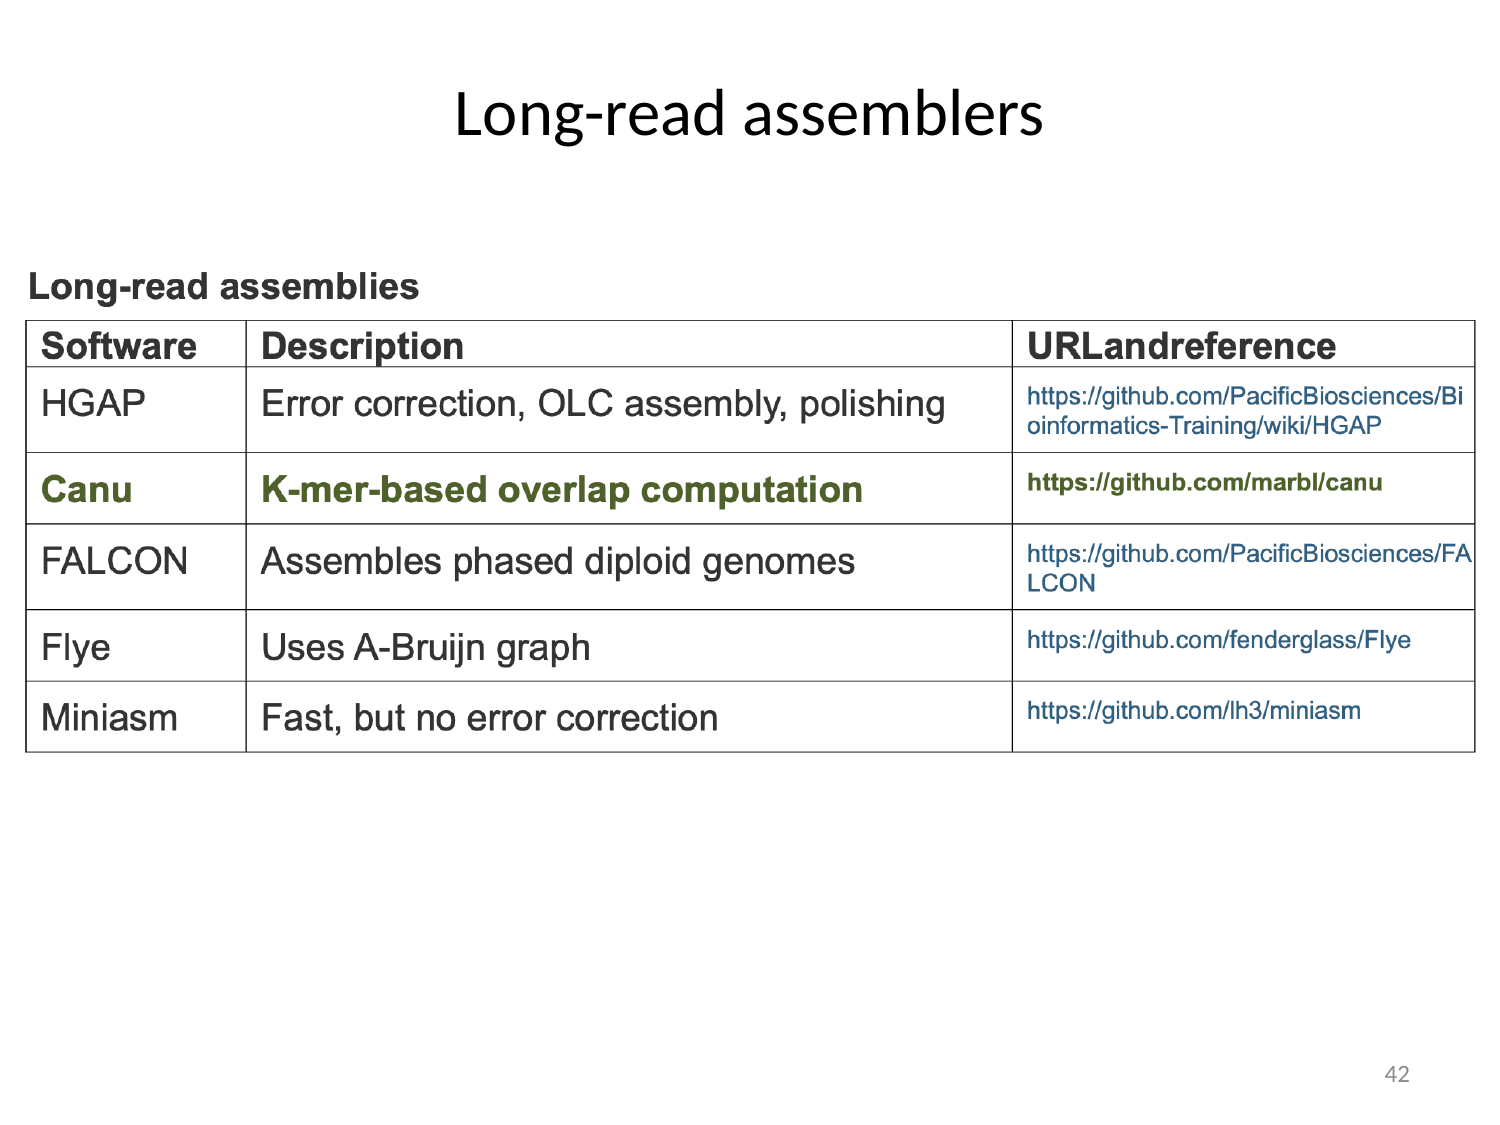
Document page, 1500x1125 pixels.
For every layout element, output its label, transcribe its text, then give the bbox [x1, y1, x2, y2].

slide_number 42 [1074, 1042, 1425, 1103]
title Long-read assemblers [75, 45, 1425, 172]
picture [17, 262, 1483, 758]
